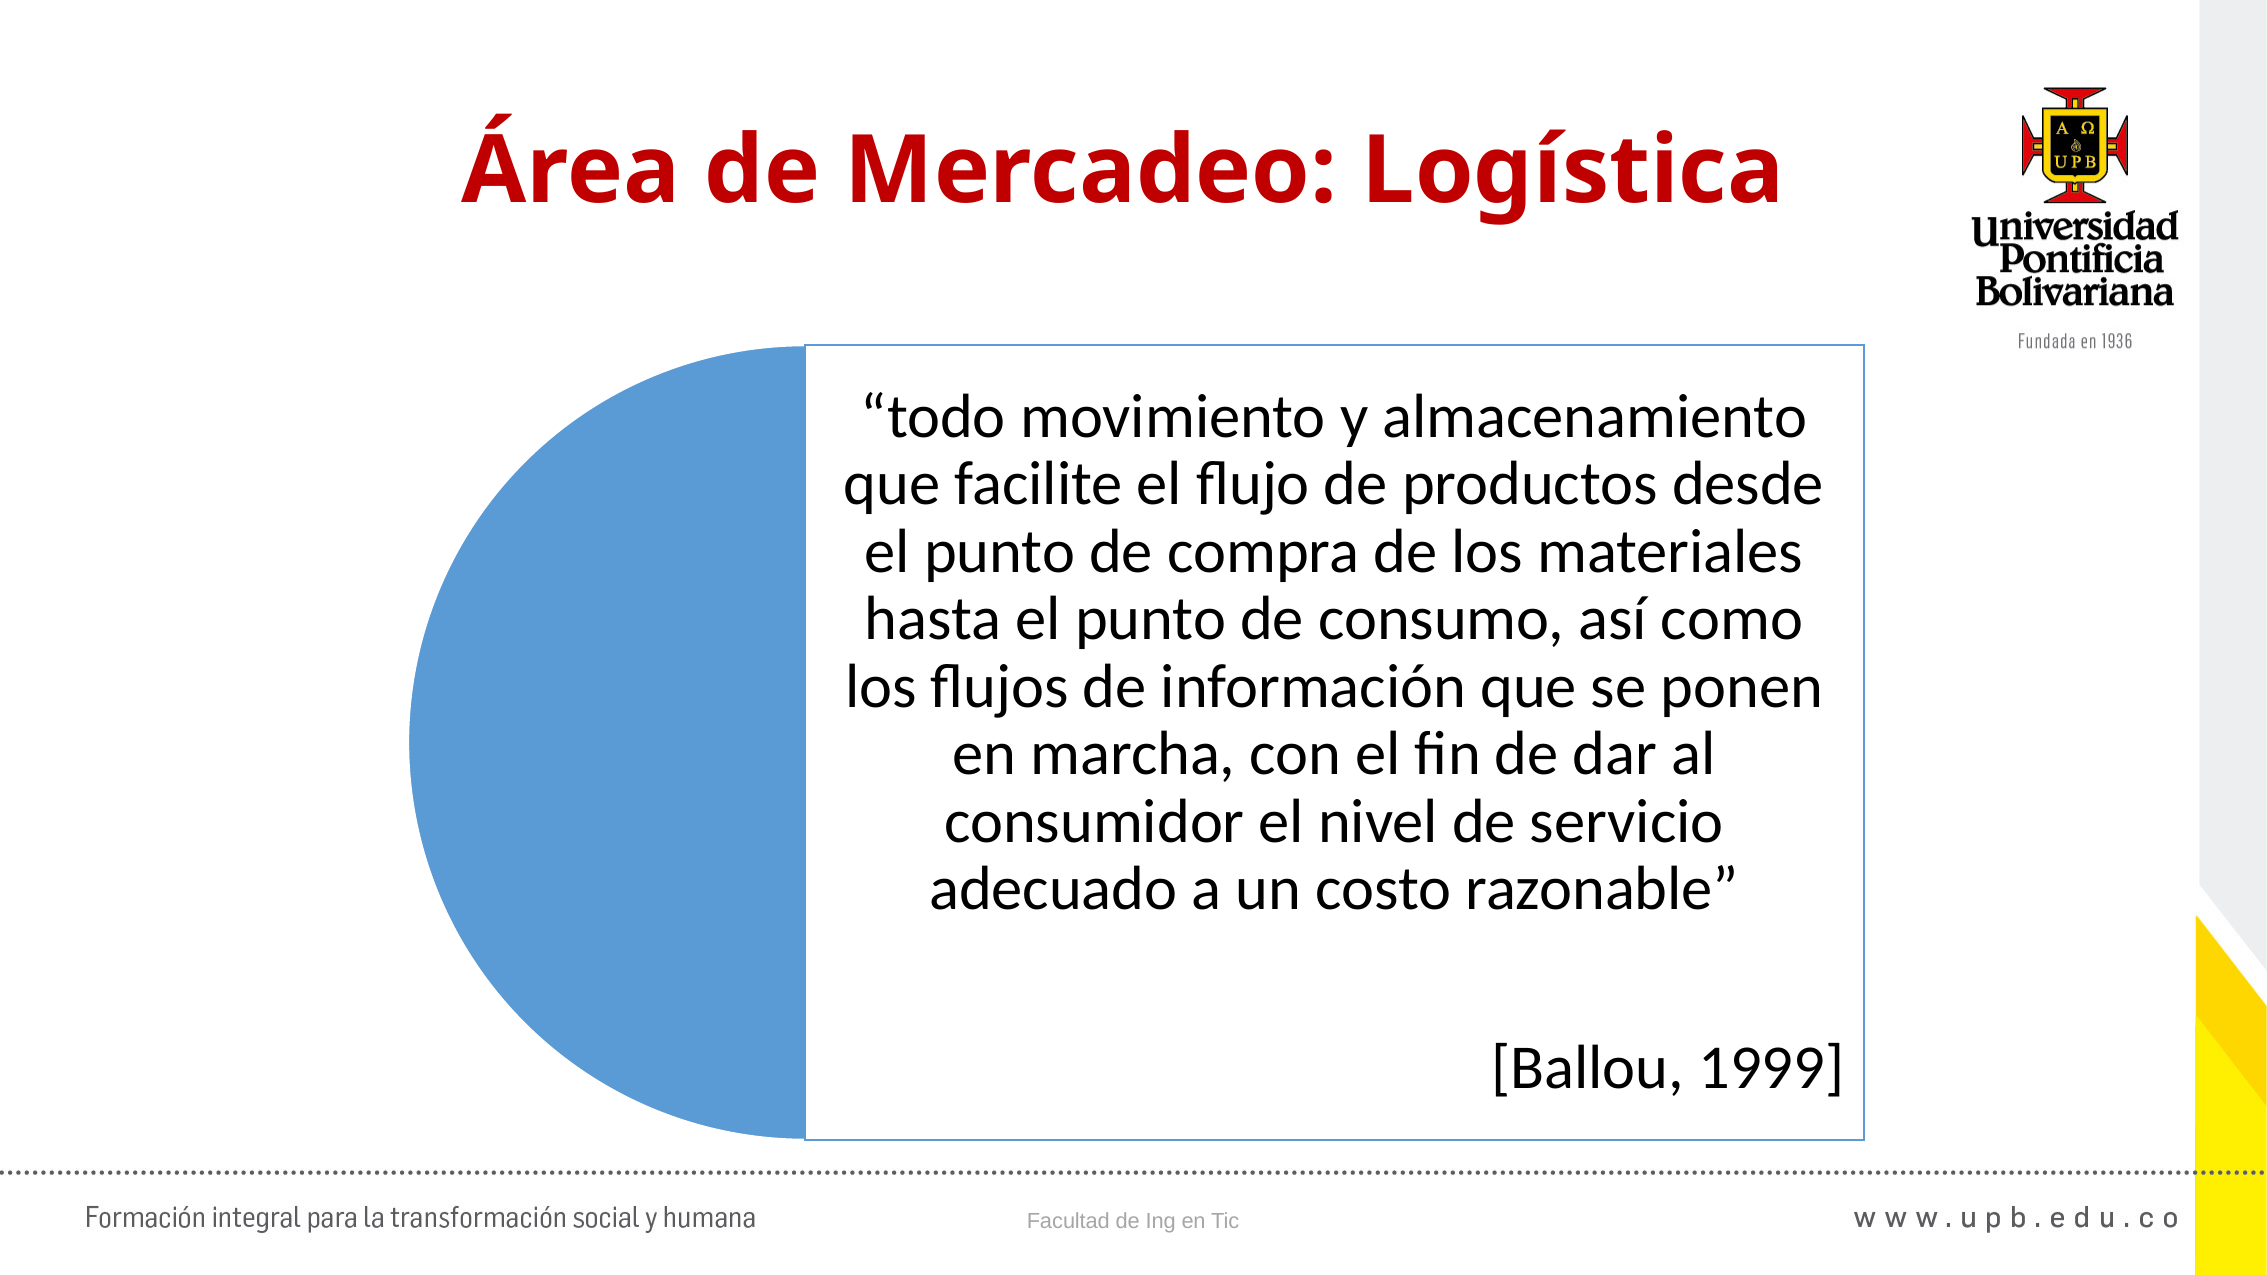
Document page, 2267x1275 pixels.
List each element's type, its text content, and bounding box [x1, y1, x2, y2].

picture [0, 0, 2267, 1275]
title Área de Mercadeo: Logística [370, 92, 1901, 251]
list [408, 345, 1864, 1140]
